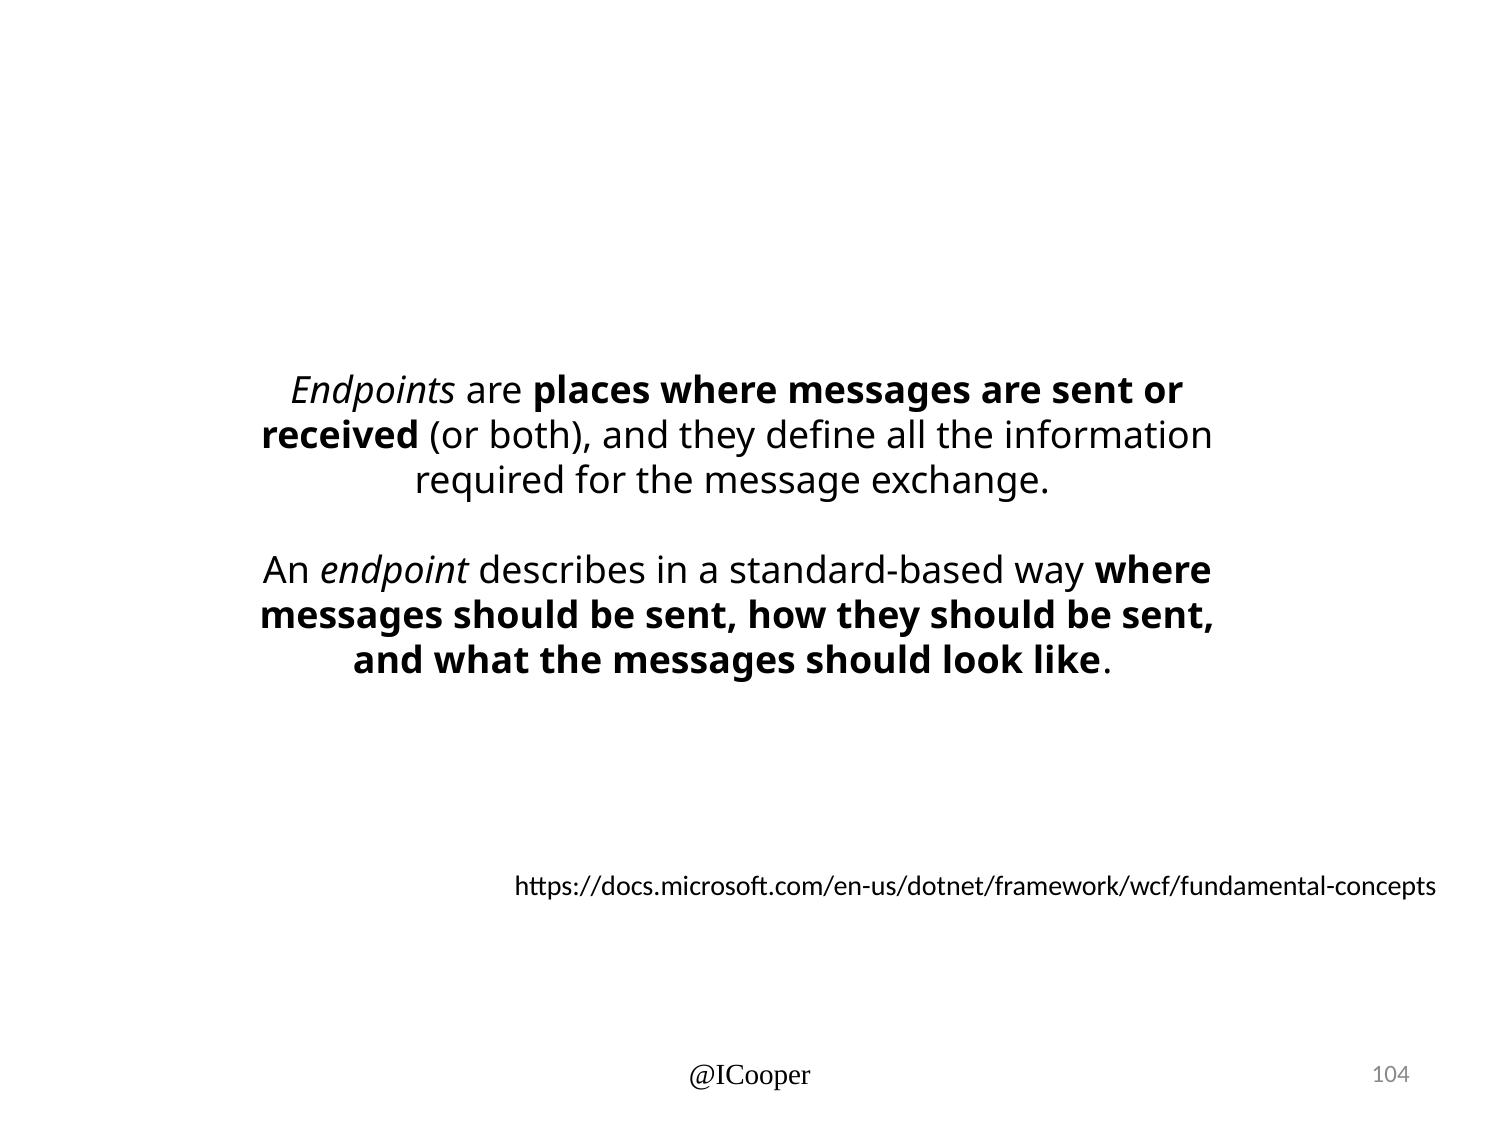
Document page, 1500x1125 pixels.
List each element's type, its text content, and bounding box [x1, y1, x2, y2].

text_box https://docs.microsoft.com/en-us/dotnet/framework/wcf/fundamental-concepts [499, 860, 1481, 909]
footer @ICooper [512, 1042, 988, 1103]
slide_number 104 [1074, 1042, 1425, 1103]
text_box Endpoints are places where messages are sent or received (or both), and they define all the information required for the message exchange. An endpoint describes in a standard-based way where messages should be sent, how they should be sent, and what the messages should look like. [240, 359, 1235, 689]
